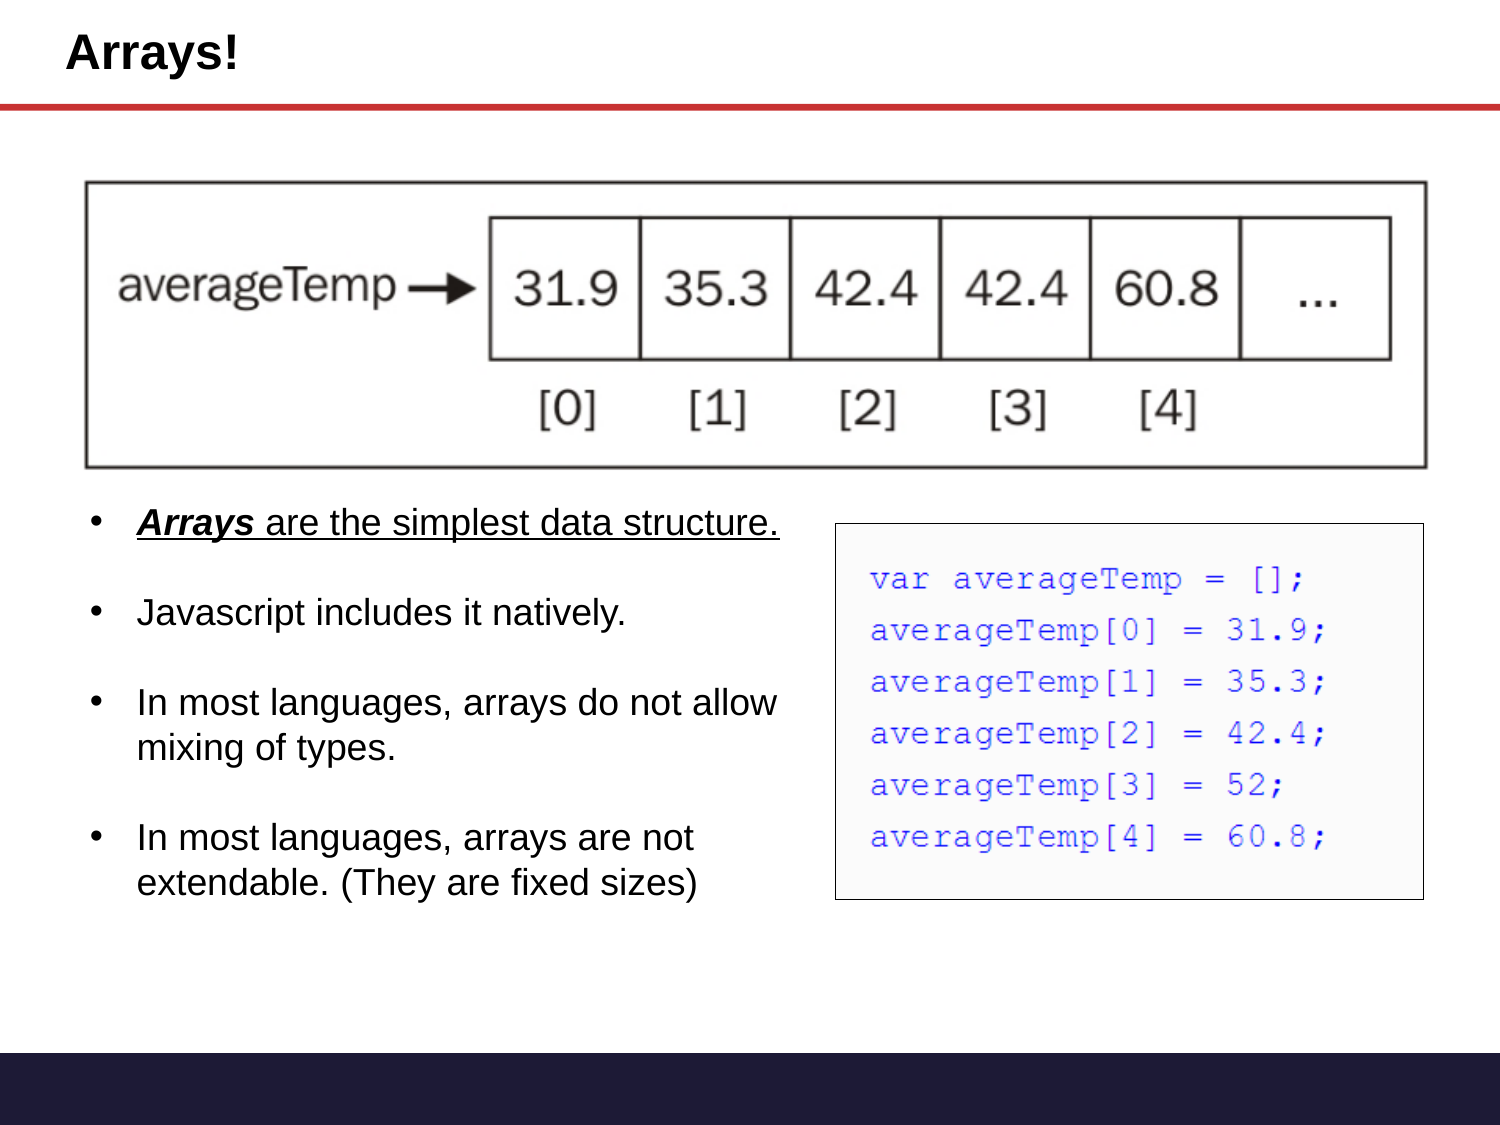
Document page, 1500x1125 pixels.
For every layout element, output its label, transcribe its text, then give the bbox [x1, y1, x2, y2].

picture [835, 523, 1424, 901]
picture [49, 135, 1480, 517]
text_box Arrays are the simplest data structure. Javascript includes it natively. In most languages, arrays do not allow mixing of types. In most languages, arrays are not extendable. (They are fixed sizes) [74, 524, 815, 911]
text_box Arrays! [49, 0, 1425, 108]
